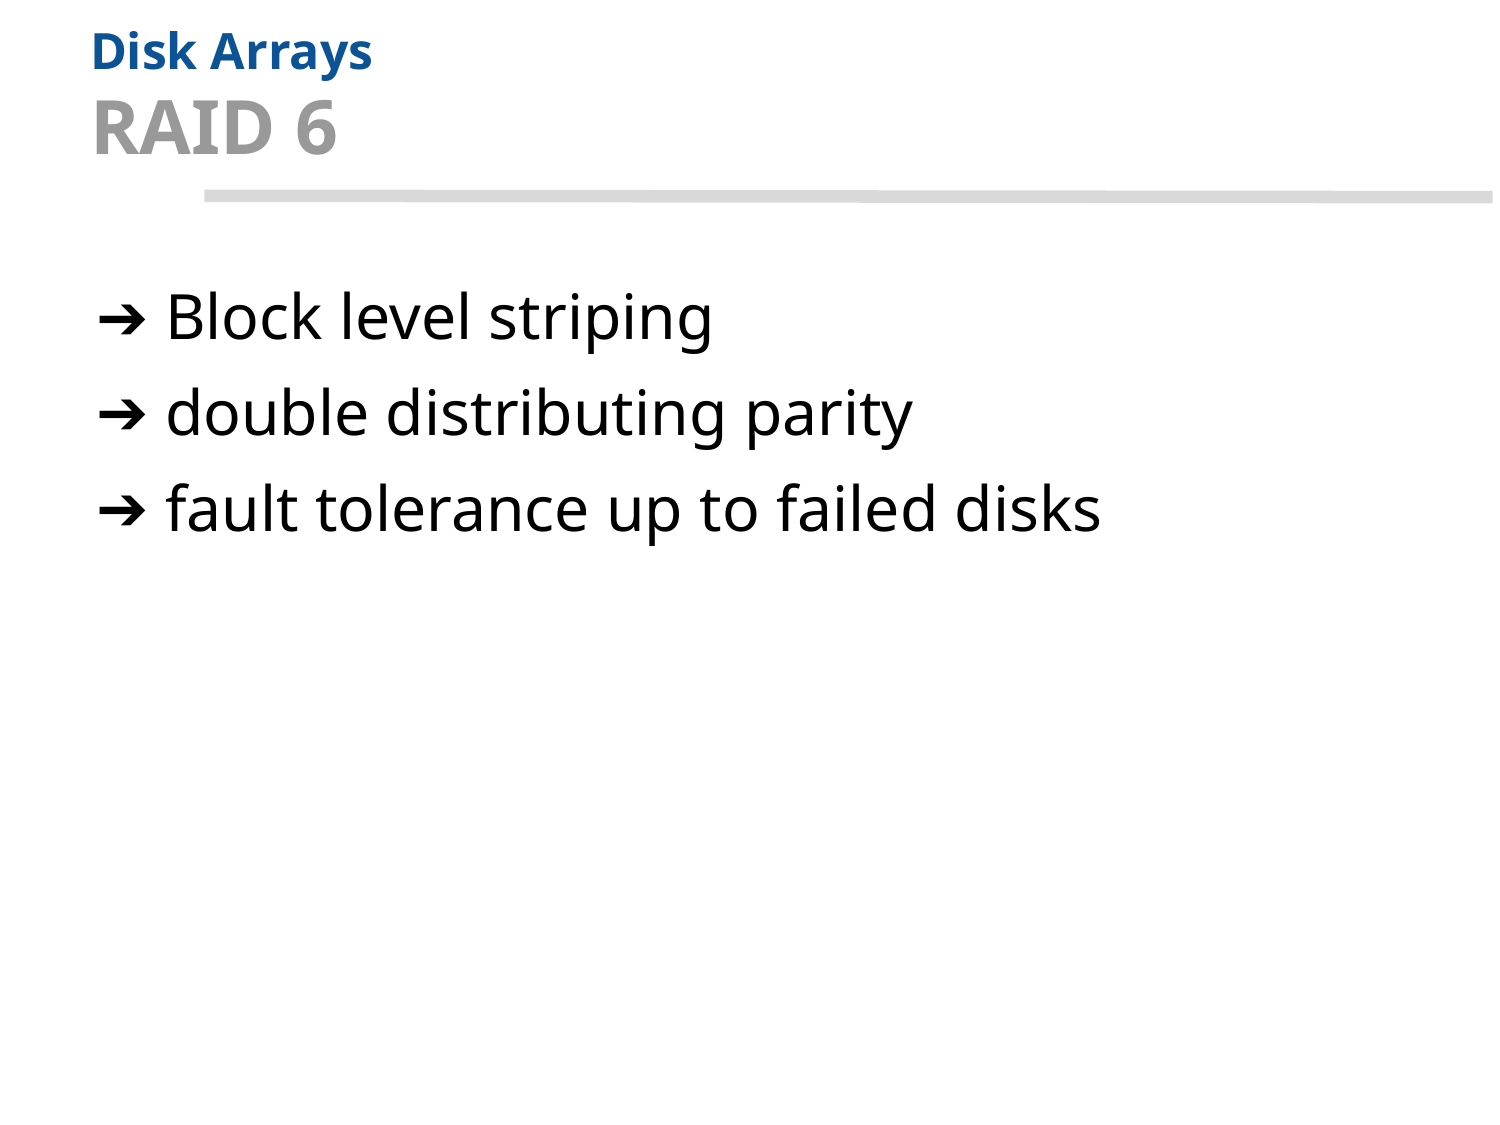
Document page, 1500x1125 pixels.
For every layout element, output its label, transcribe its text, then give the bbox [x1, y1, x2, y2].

title Disk Arrays RAID 6 [75, 45, 1425, 185]
list Block level striping double distributing parity fault tolerance up to failed disks [75, 262, 1425, 1078]
